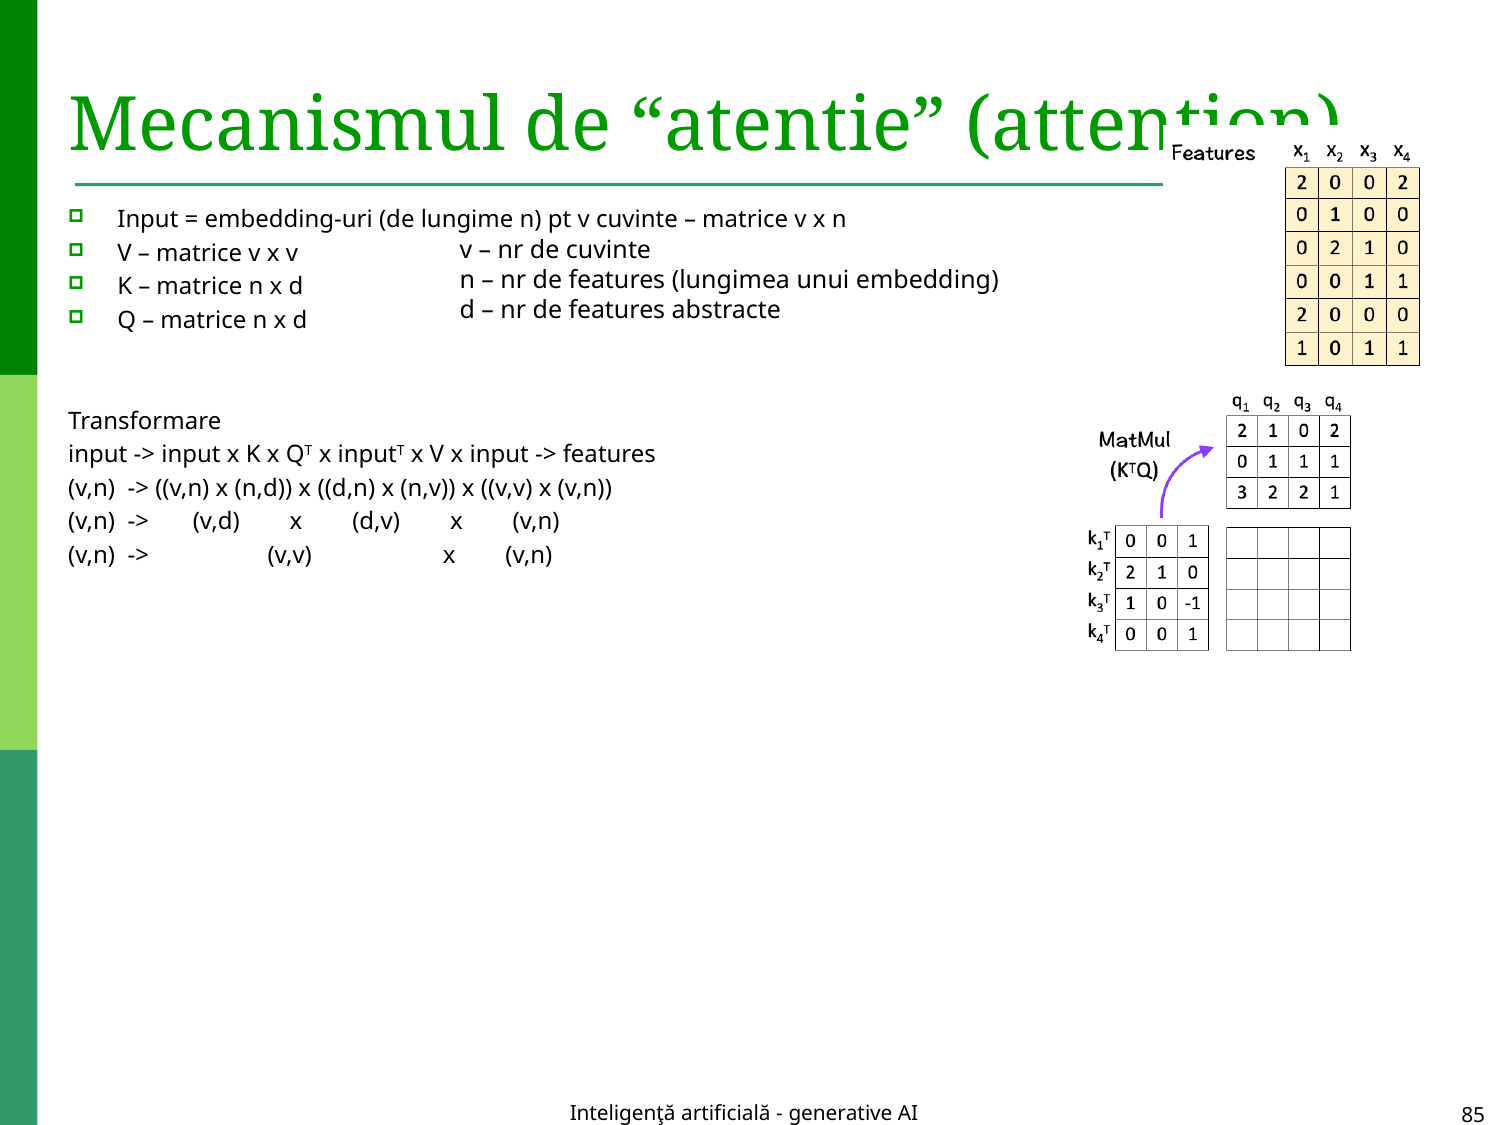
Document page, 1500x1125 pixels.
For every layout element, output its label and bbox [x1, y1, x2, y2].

slide_number [1149, 1093, 1500, 1125]
picture [1080, 125, 1439, 675]
list [53, 196, 1471, 1094]
footer [229, 1091, 1259, 1125]
title [53, 19, 1471, 173]
text_box [444, 226, 1163, 331]
